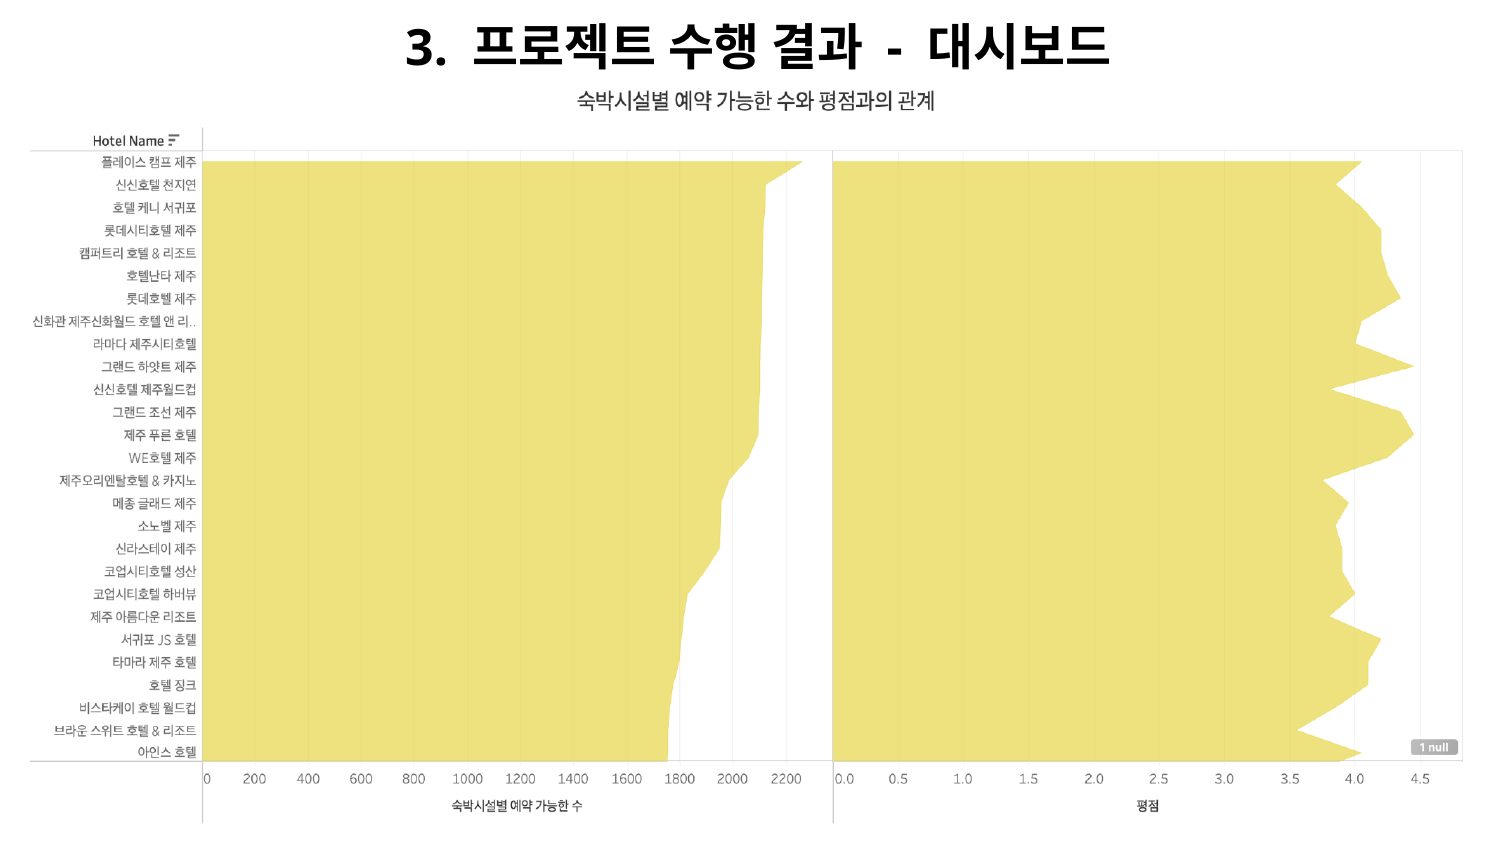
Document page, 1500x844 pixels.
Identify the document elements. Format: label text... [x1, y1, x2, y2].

title 3. 프로젝트 수행 결과 - 대시보드 [83, 0, 1434, 83]
picture [24, 84, 1463, 825]
